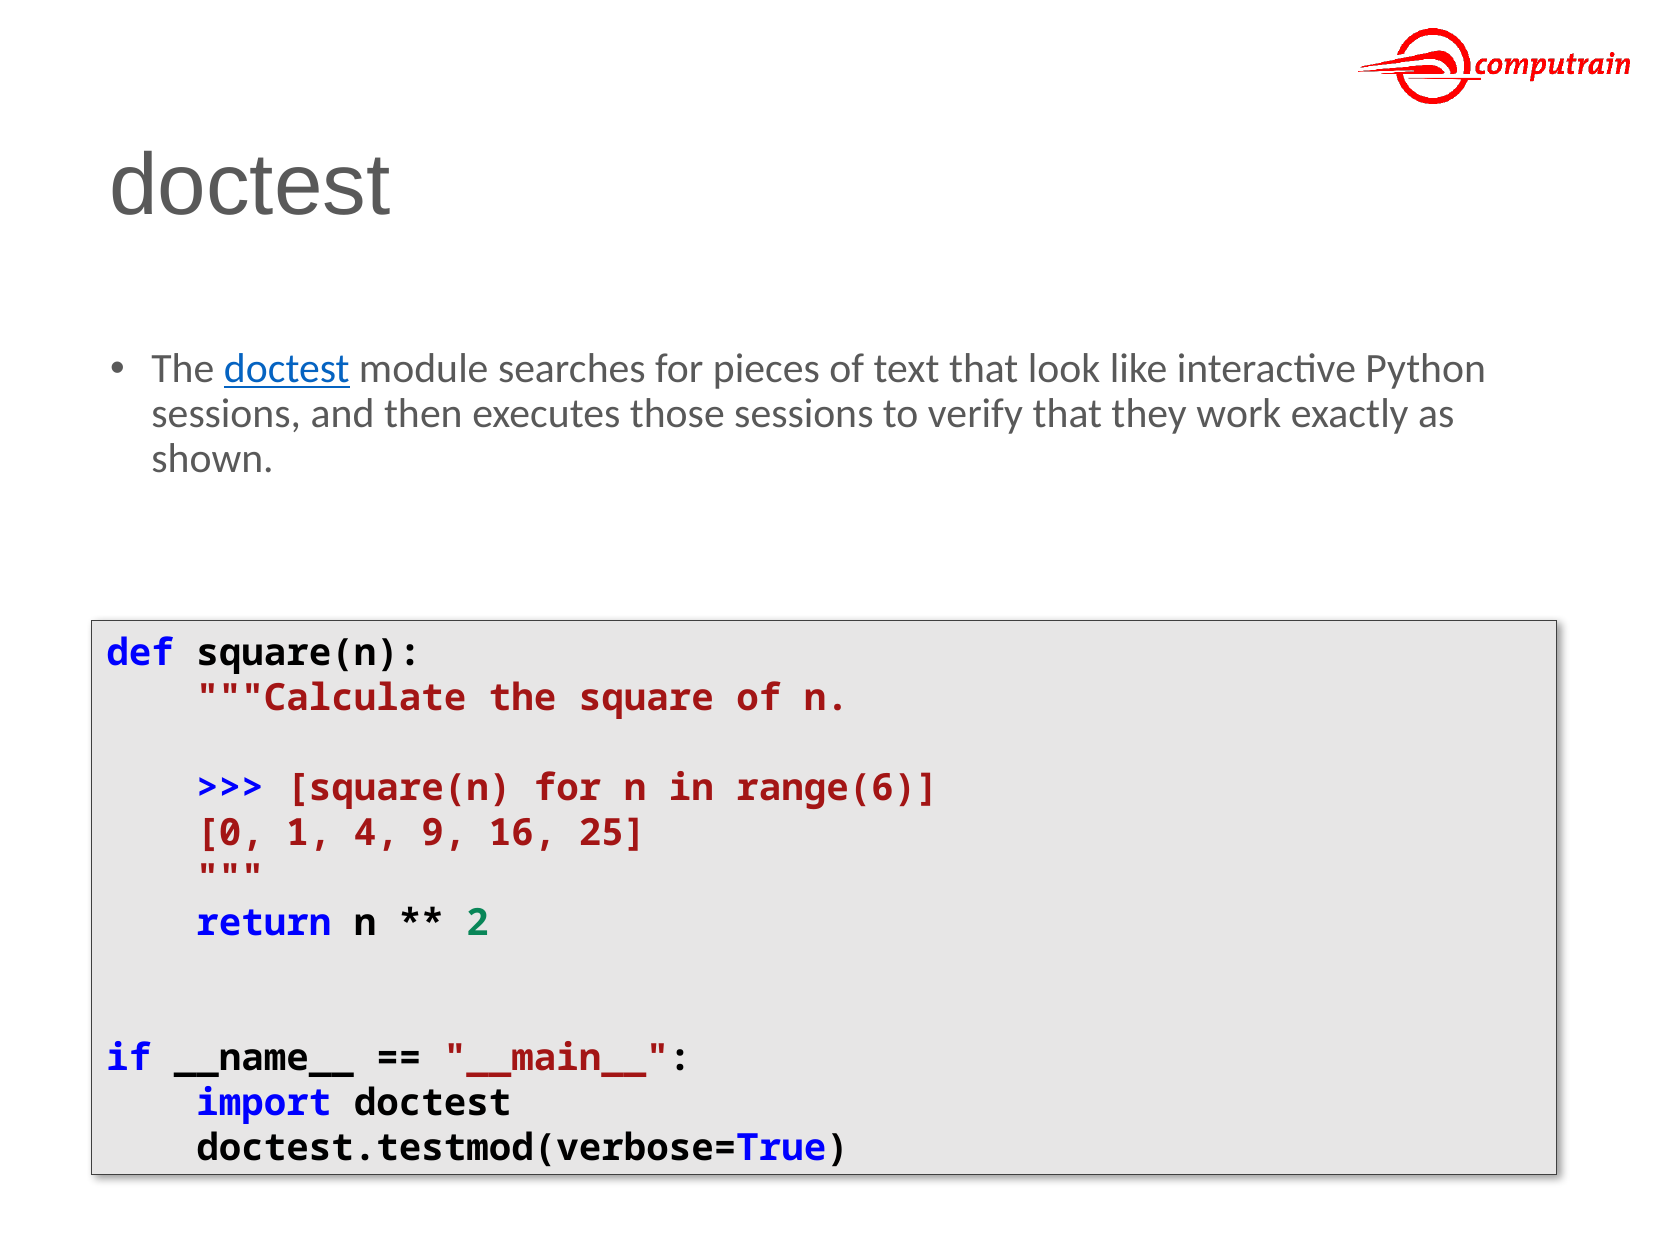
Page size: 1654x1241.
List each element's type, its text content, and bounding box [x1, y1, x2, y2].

list The doctest module searches for pieces of text that look like interactive Python sessions, and then executes those sessions to verify that they work exactly as shown. [95, 339, 1560, 618]
text_box def square(n): """Calculate the square of n. >>> [square(n) for n in range(6)] [0, 1, 4, 9, 16, 25] """ return n ** 2 if __name__ == "__main__": import doctest doctest.testmod(verbose=True) [91, 620, 1557, 1175]
picture [1358, 28, 1630, 104]
title doctest [94, 66, 1560, 306]
